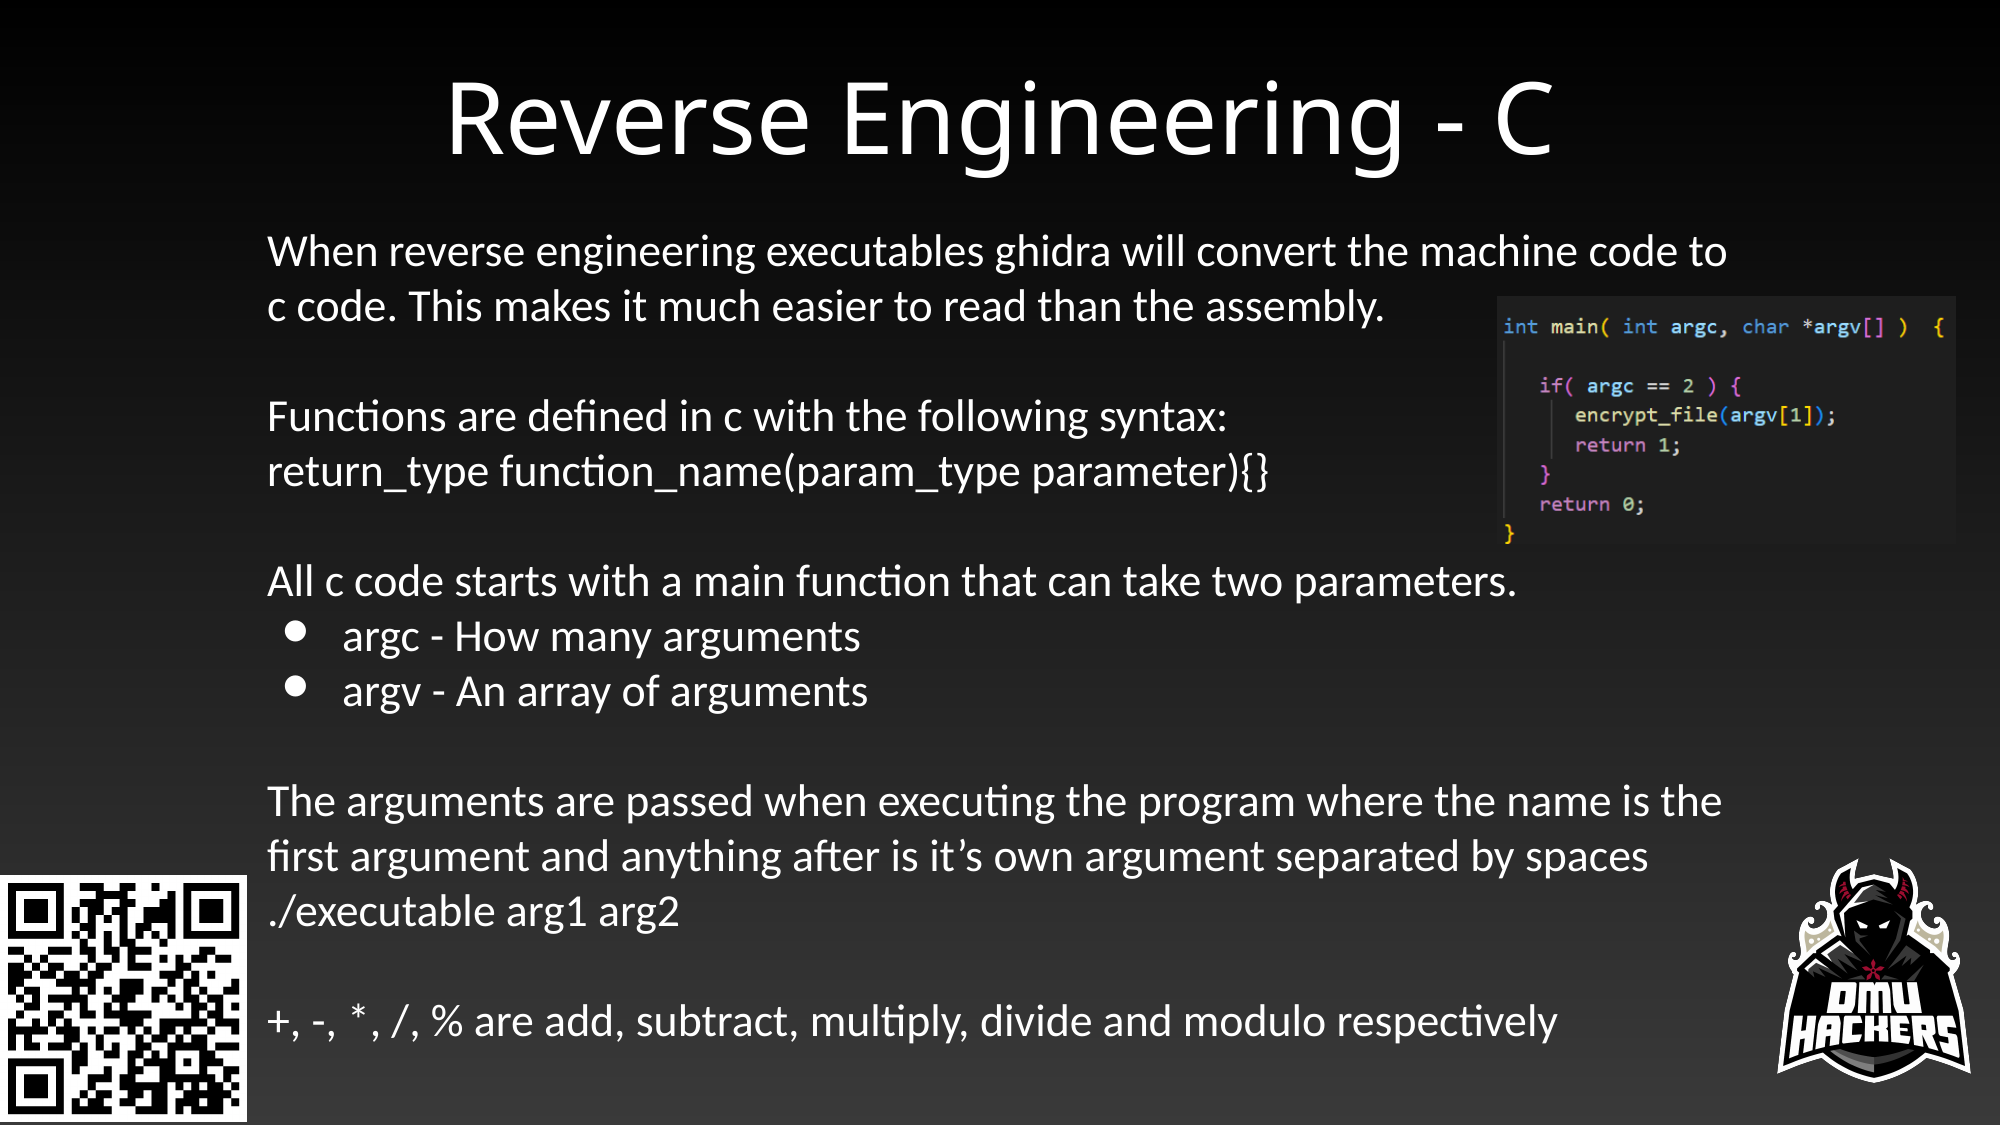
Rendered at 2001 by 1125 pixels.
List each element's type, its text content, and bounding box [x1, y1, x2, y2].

text_box Reverse Engineering - C [31, 23, 1969, 206]
picture [1496, 296, 1956, 544]
picture [1777, 858, 1971, 1083]
text_box When reverse engineering executables ghidra will convert the machine code to c code. This makes it much easier to read than the assembly. Functions are defined in c with the following syntax: return_type function_name(param_type parameter){} All c code starts with a main function that can take two parameters. argc - How many arguments argv - An array of arguments The arguments are passed when executing the program where the name is the first argument and anything after is it’s own argument separated by spaces ./executable arg1 arg2 +, -, *, /, % are add, subtract, multiply, divide and modulo respectively [251, 205, 1748, 1061]
picture [0, 875, 247, 1123]
